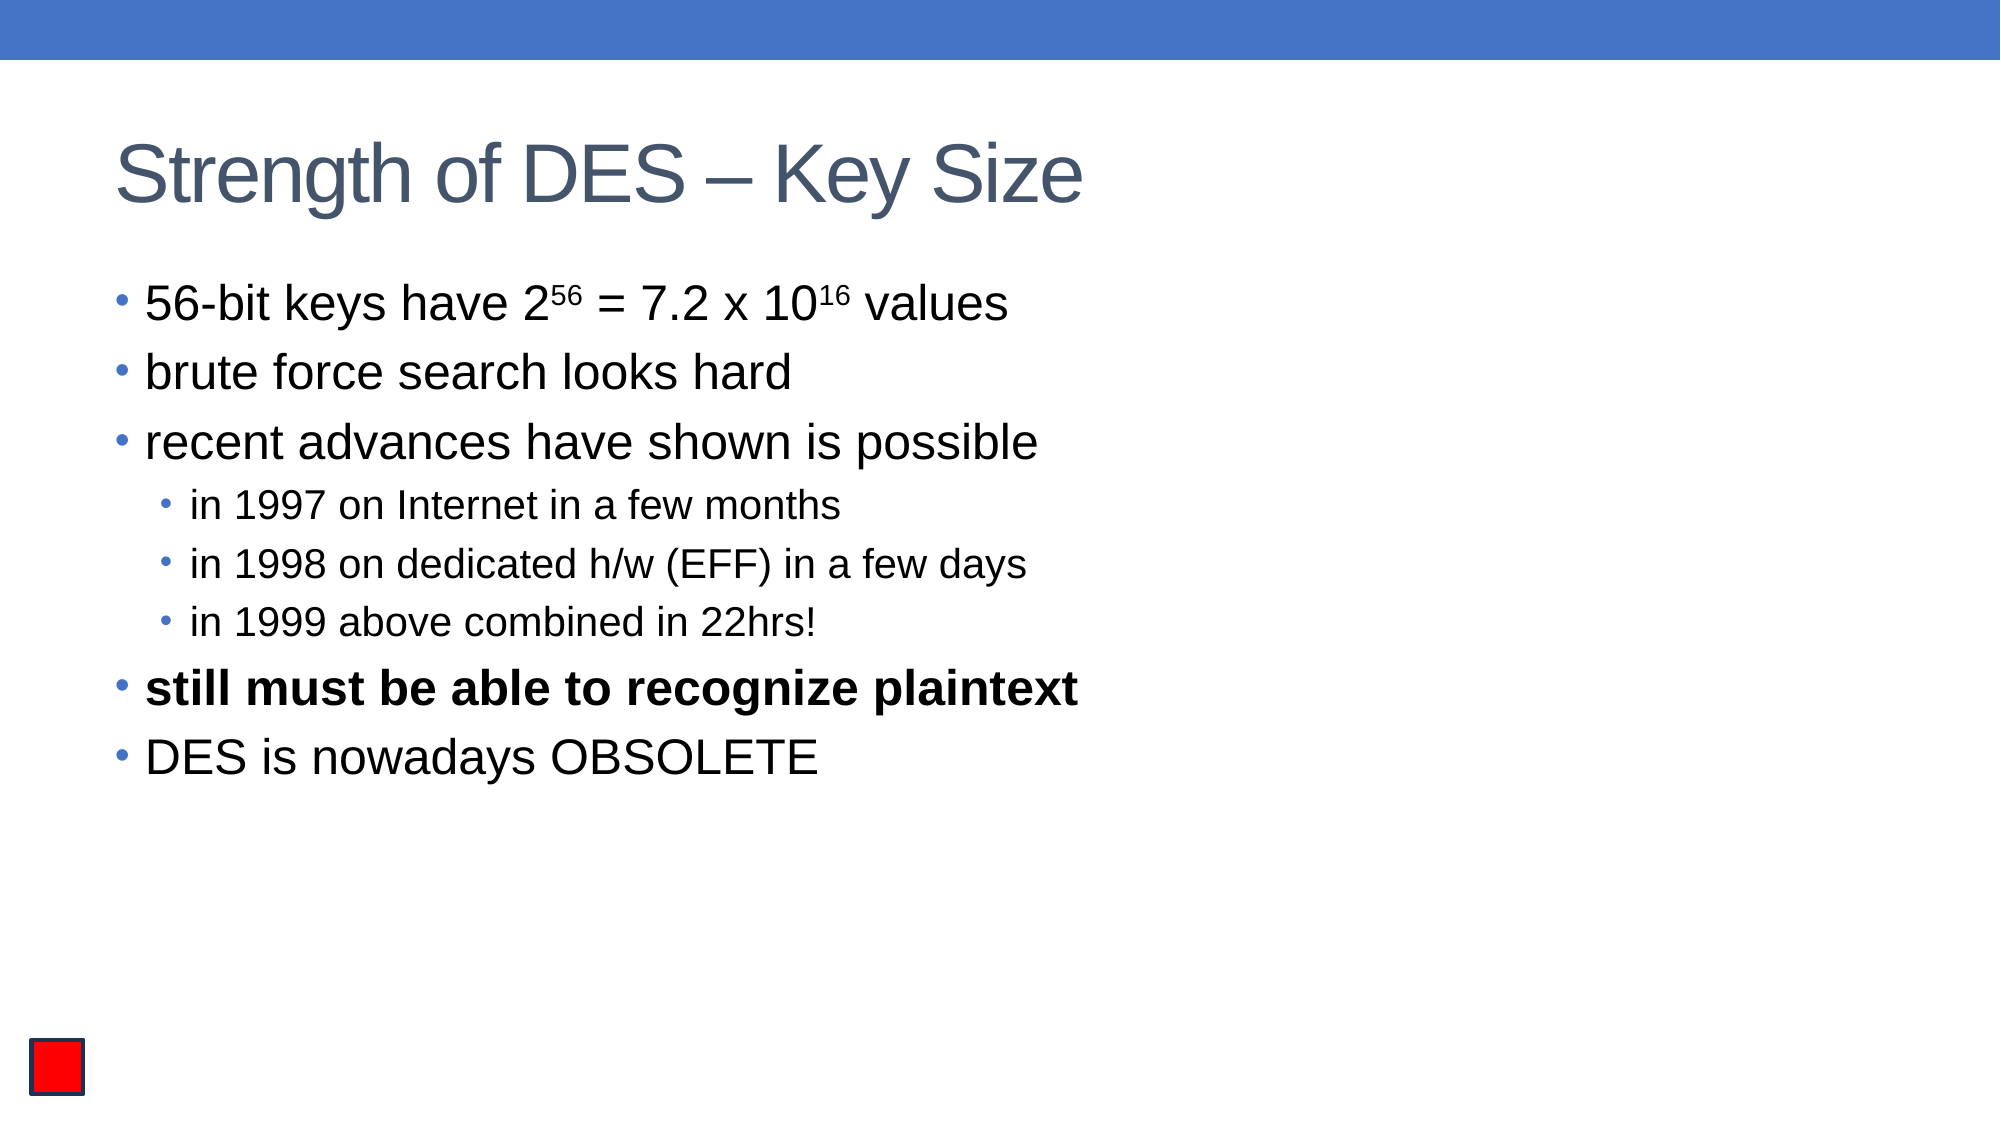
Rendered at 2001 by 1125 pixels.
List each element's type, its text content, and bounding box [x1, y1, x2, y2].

list 56-bit keys have 256 = 7.2 x 1016 values brute force search looks hard recent advances have shown is possible in 1997 on Internet in a few months in 1998 on dedicated h/w (EFF) in a few days in 1999 above combined in 22hrs! still must be able to recognize plaintext DES is nowadays OBSOLETE [99, 262, 1900, 1063]
title Strength of DES – Key Size [99, 87, 1900, 250]
text_box [29, 1038, 85, 1096]
